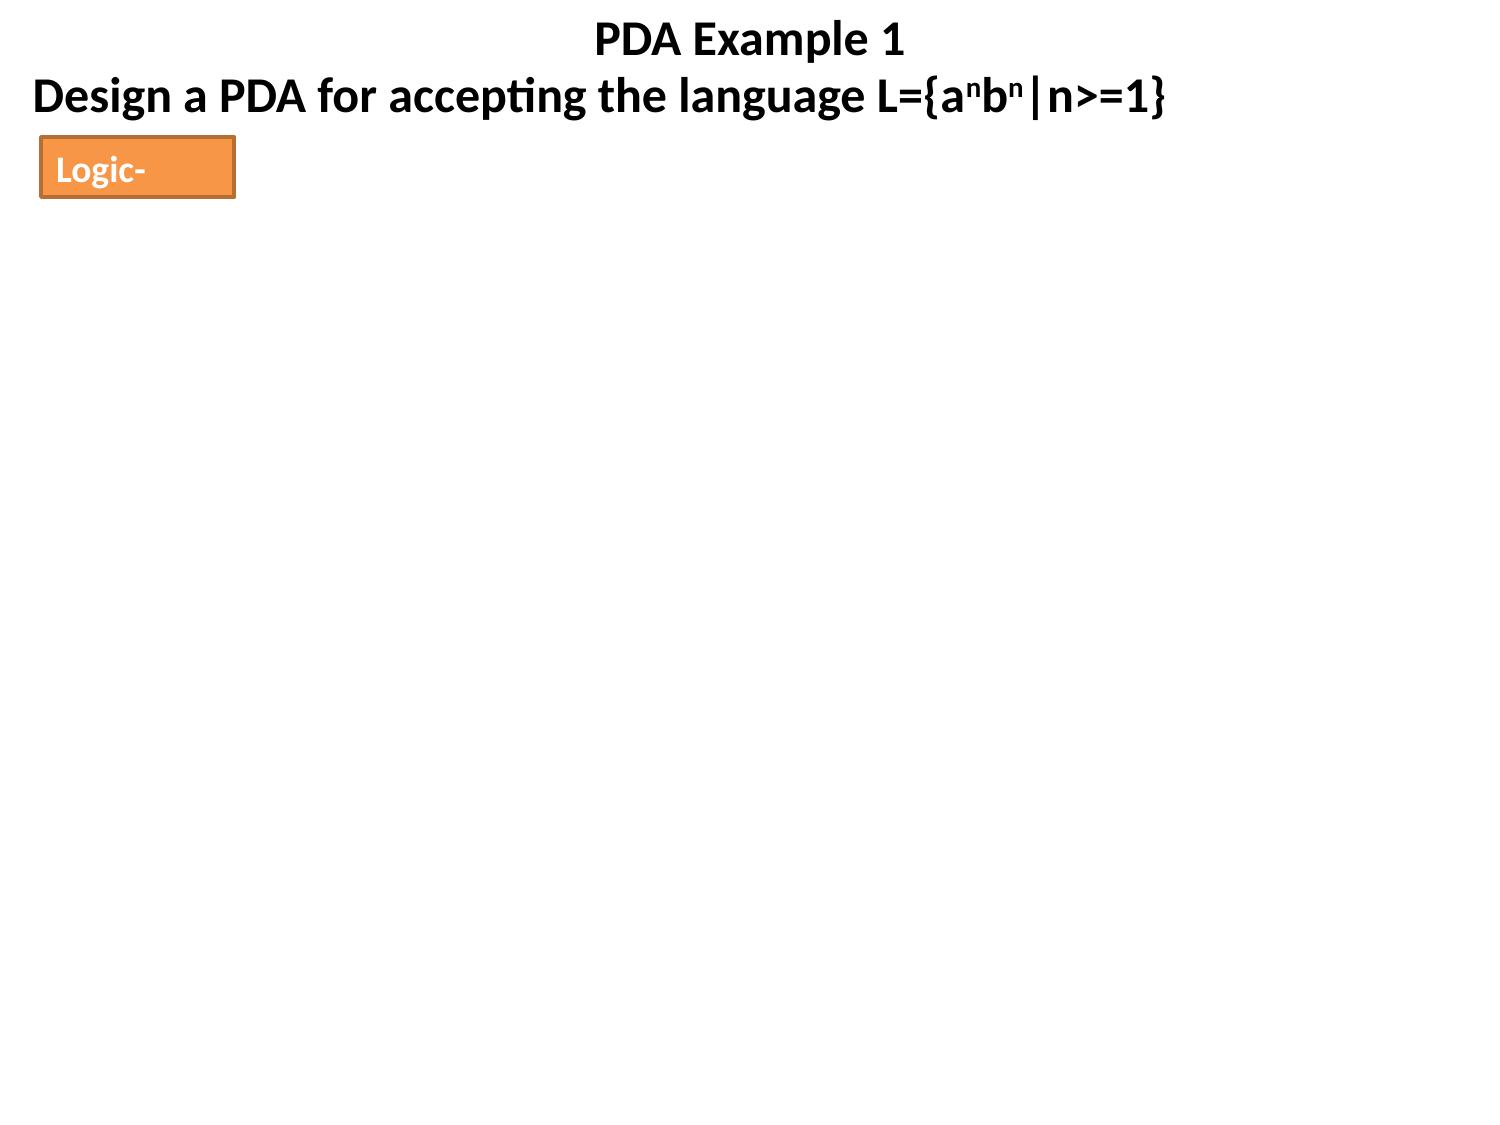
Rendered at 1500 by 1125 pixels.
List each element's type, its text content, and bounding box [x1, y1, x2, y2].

title PDA Example 1 [75, 0, 1425, 76]
text_box Logic- [39, 135, 236, 199]
list Design a PDA for accepting the language L={anbn|n>=1} [17, 54, 1471, 1125]
